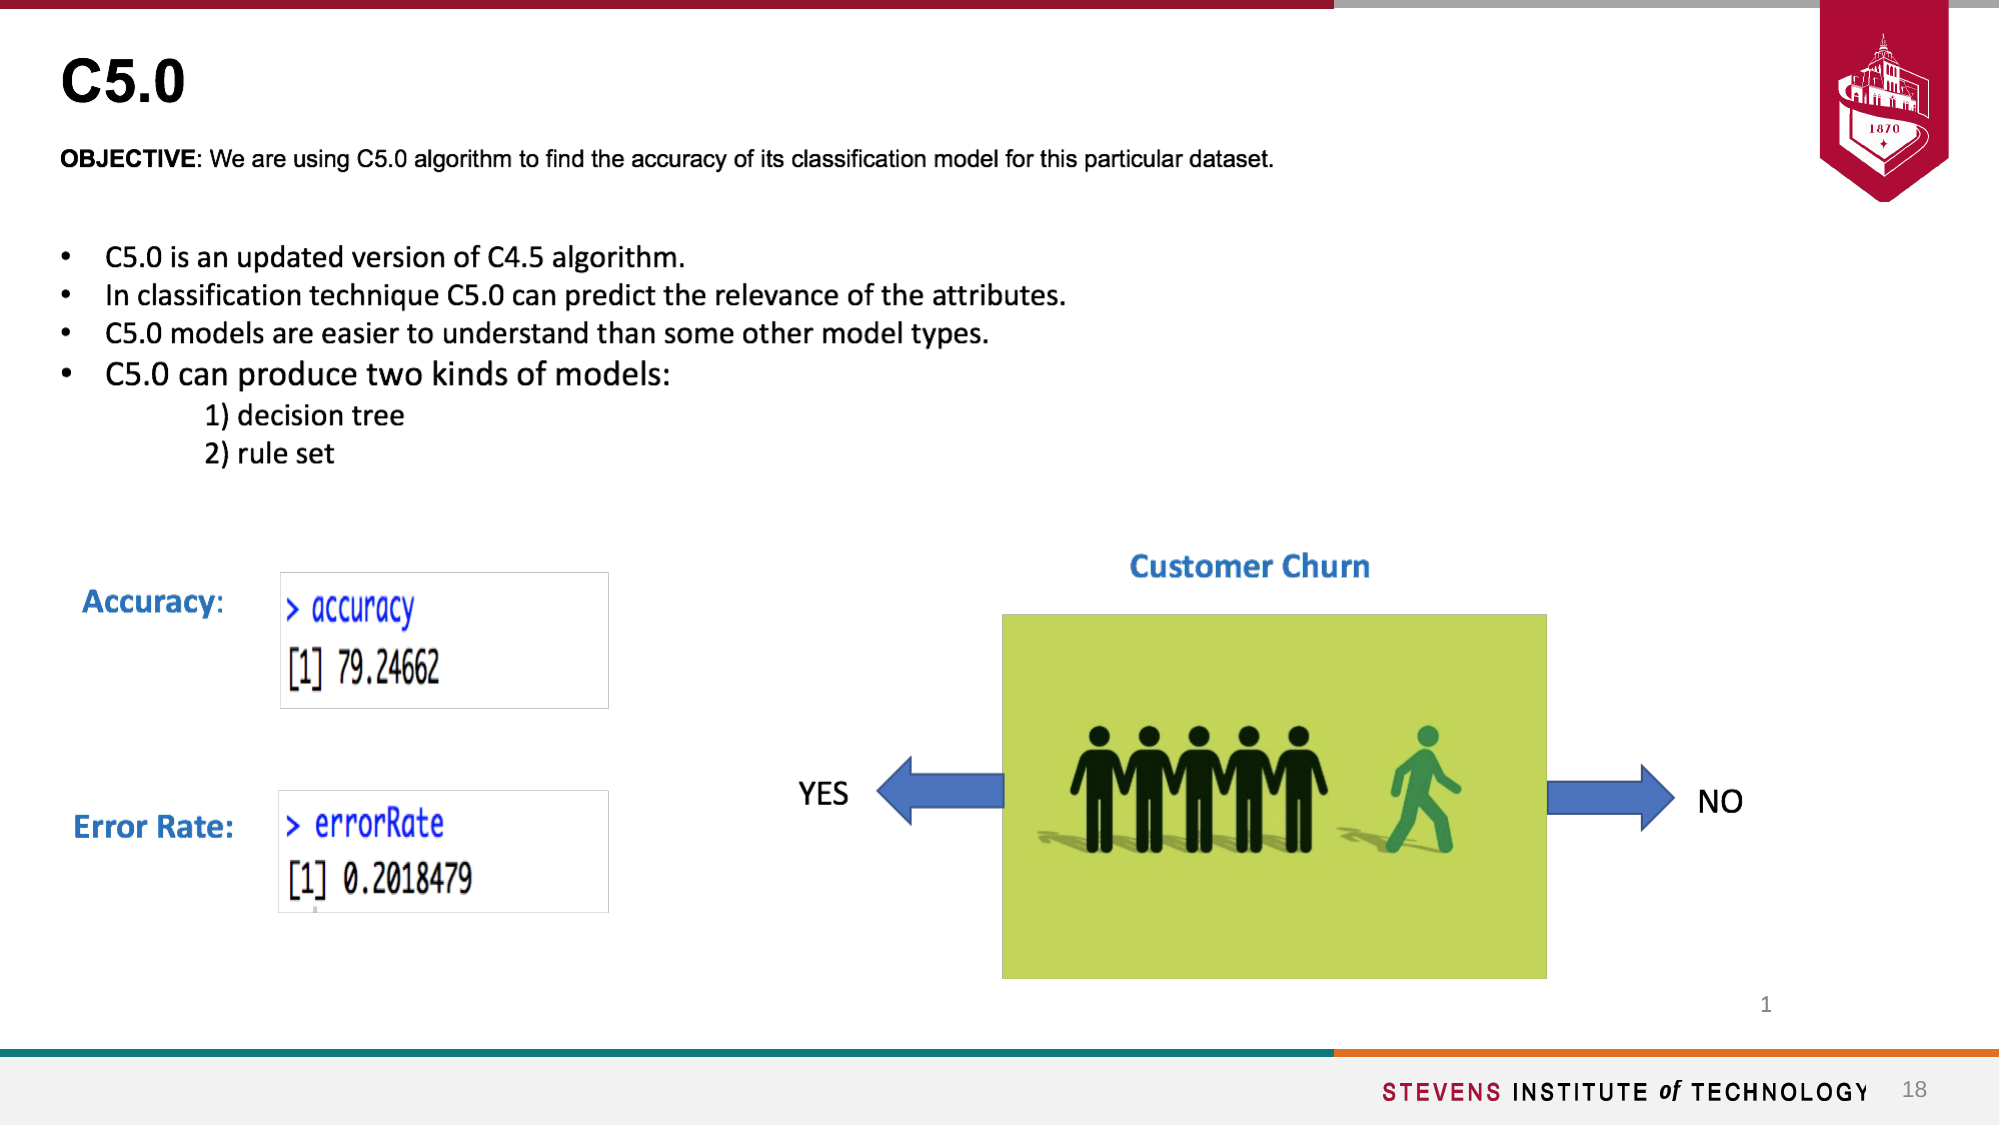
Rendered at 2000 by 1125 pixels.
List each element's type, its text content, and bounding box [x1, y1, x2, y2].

picture [1383, 1080, 1862, 1101]
slide_number ‹#› [1862, 1057, 1967, 1118]
picture [24, 0, 1949, 1034]
